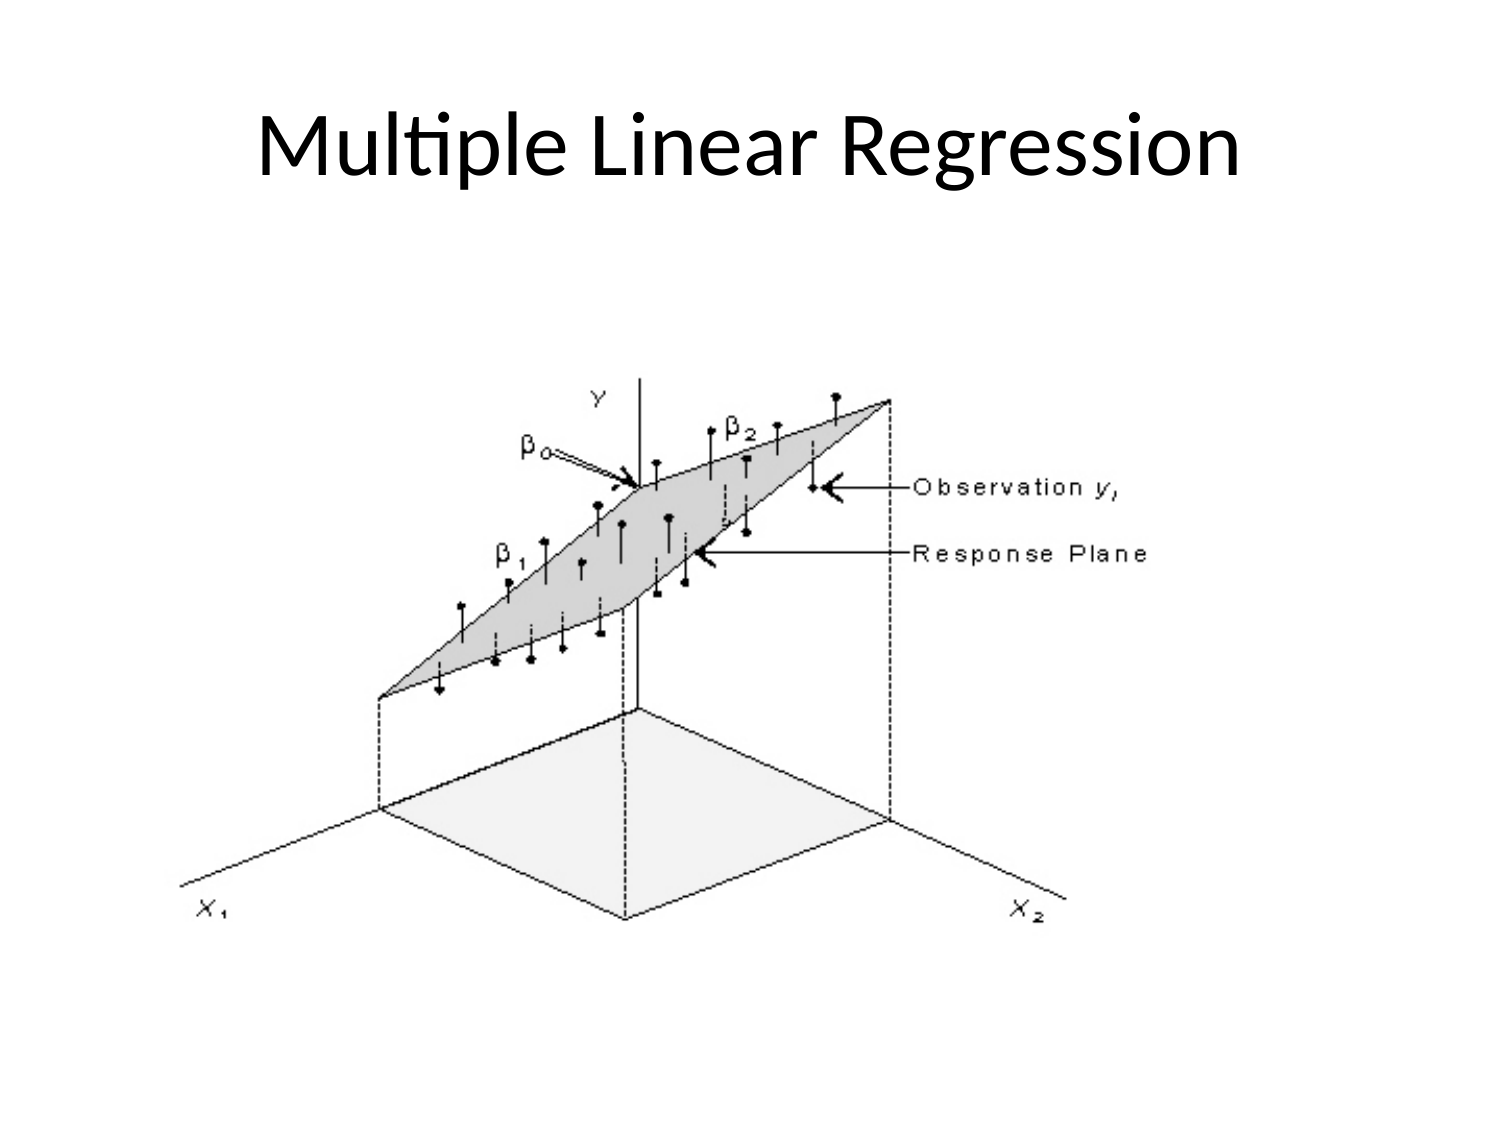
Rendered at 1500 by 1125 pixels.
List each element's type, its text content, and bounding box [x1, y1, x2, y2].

picture [99, 287, 1434, 1017]
title Multiple Linear Regression [75, 45, 1425, 233]
